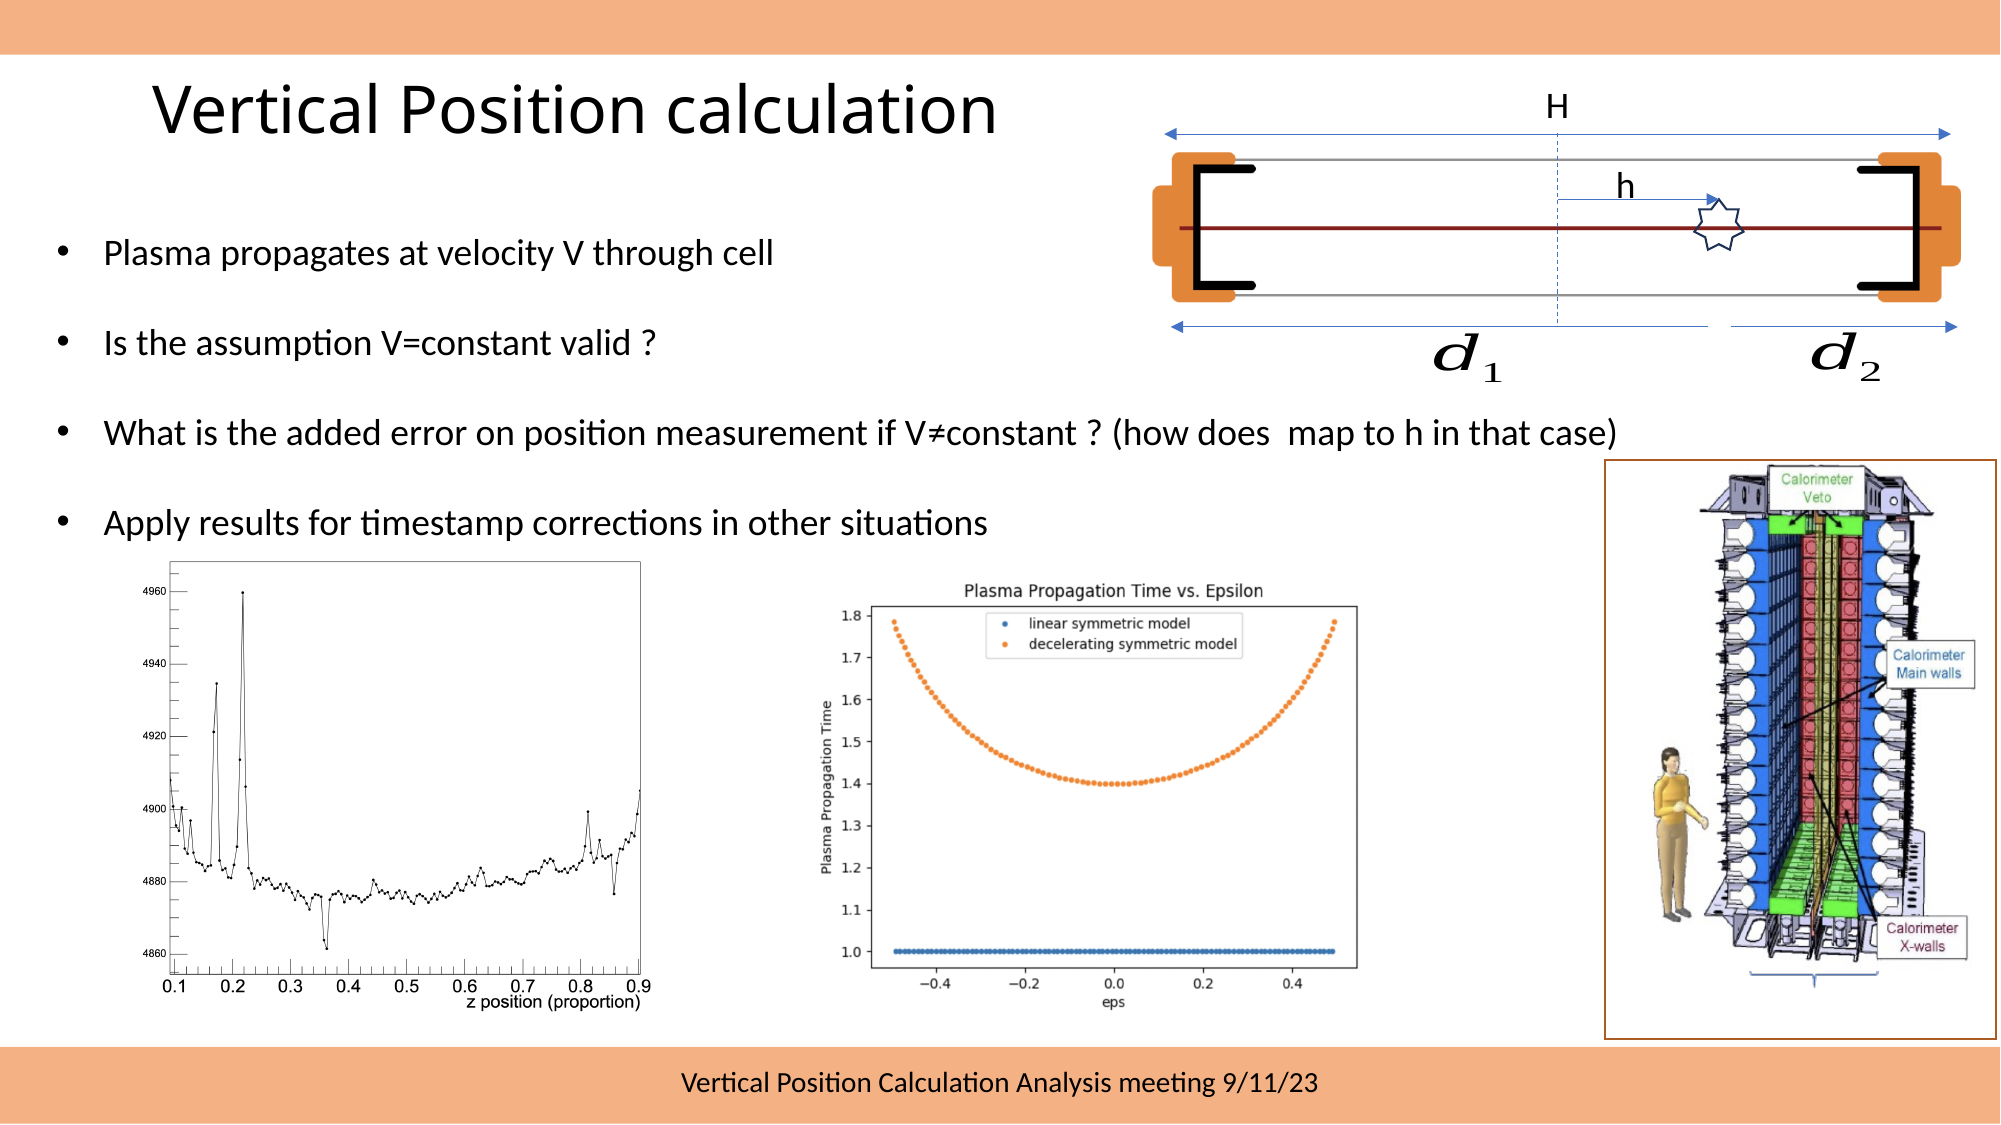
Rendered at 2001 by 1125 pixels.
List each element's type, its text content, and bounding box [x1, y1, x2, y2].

slide_number 2 [1412, 1042, 1863, 1103]
text_box H [1531, 73, 1585, 134]
title Vertical Position calculation [137, 68, 1863, 155]
text_box [0, 1046, 2000, 1125]
picture [1143, 150, 1557, 323]
text_box Vertical Position Calculation Analysis meeting 9/11/23 [666, 1056, 1334, 1107]
picture [143, 553, 656, 1017]
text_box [1604, 458, 1997, 1039]
text_box [0, 0, 2000, 56]
picture [800, 560, 1400, 1016]
picture [1558, 150, 1972, 323]
